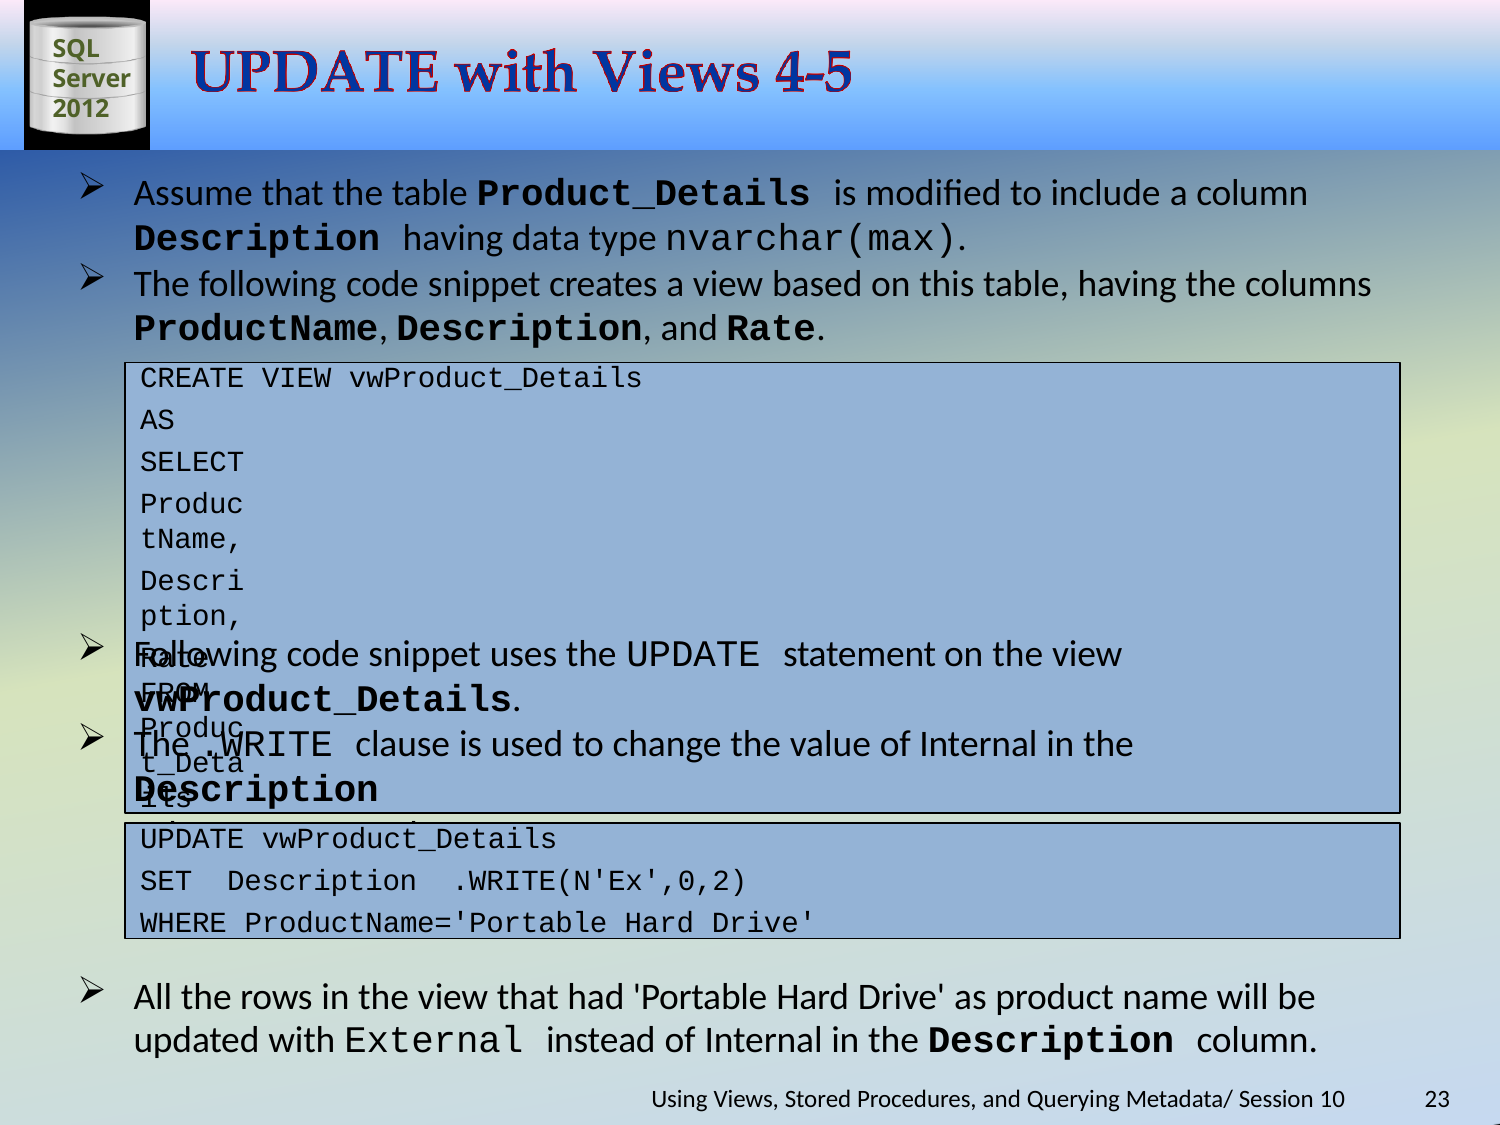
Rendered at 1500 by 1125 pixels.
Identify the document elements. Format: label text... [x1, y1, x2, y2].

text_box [0, 0, 1500, 151]
text_box Assume that the table Product_Details is modified to include a column Description having data type nvarchar(max). The following code snippet creates a view based on this table, having the columns ProductName, Description, and Rate. [75, 165, 1382, 349]
text_box UPDATE vwProduct_Details SET Description .WRITE(N'Ex',0,2) WHERE ProductName='Portable Hard Drive' [124, 822, 1400, 939]
picture [191, 48, 852, 92]
text_box CREATE VIEW vwProduct_Details AS SELECT ProductName, Description, Rate FROM Product_Details [124, 362, 1400, 814]
slide_number 23 [1418, 1086, 1457, 1125]
text_box All the rows in the view that had 'Portable Hard Drive' as product name will be updated with External instead of Internal in the Description column. [75, 968, 1326, 1061]
text_box Following code snippet uses the UPDATE statement on the view vwProduct_Details. The .WRITE clause is used to change the value of Internal in the Description column to External. [75, 626, 1382, 856]
picture [0, 151, 1500, 1125]
slide_number Using Views, Stored Procedures, and Querying Metadata/ Session 10 [649, 1086, 1350, 1125]
